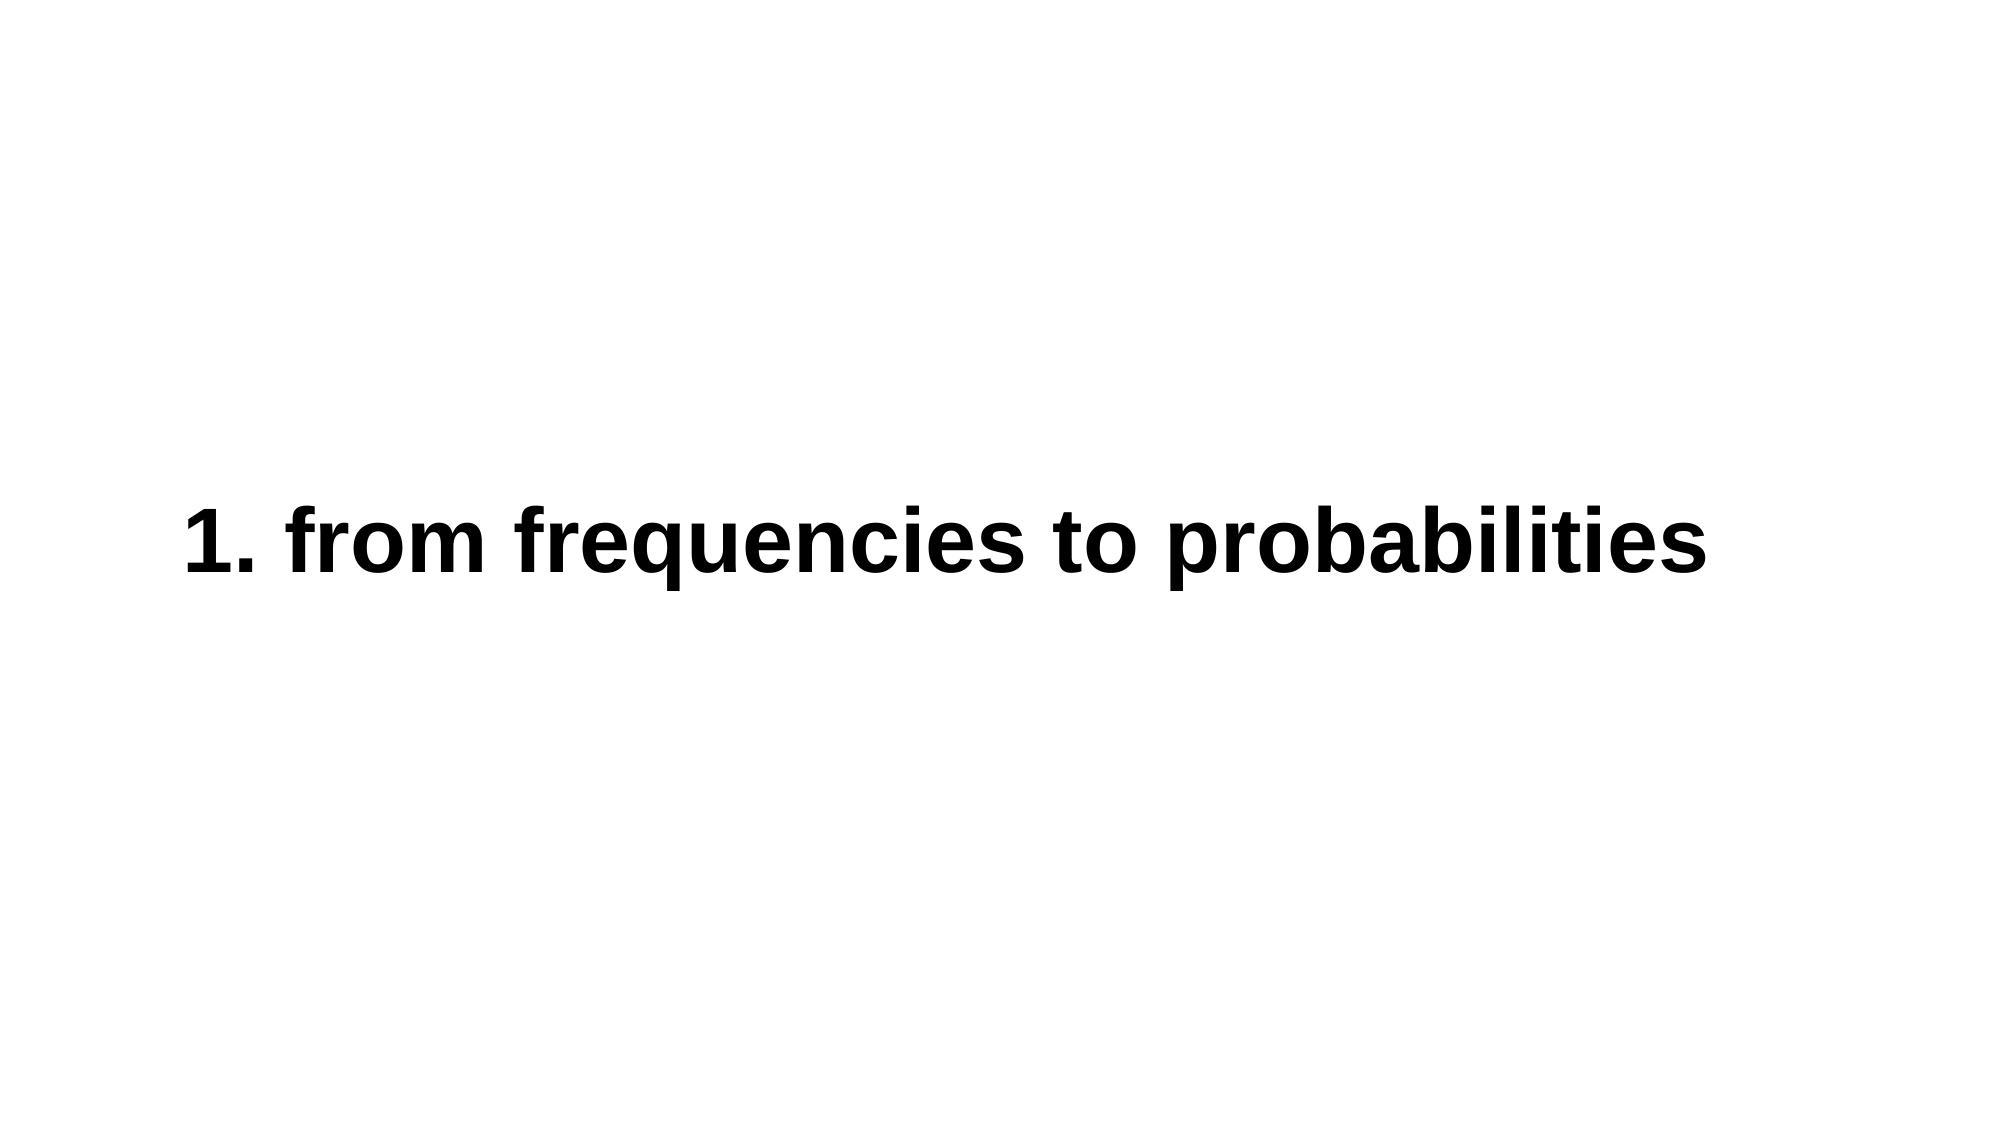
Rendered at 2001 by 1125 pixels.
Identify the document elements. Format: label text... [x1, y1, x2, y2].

text_box 1. from frequencies to probabilities [182, 427, 1907, 644]
